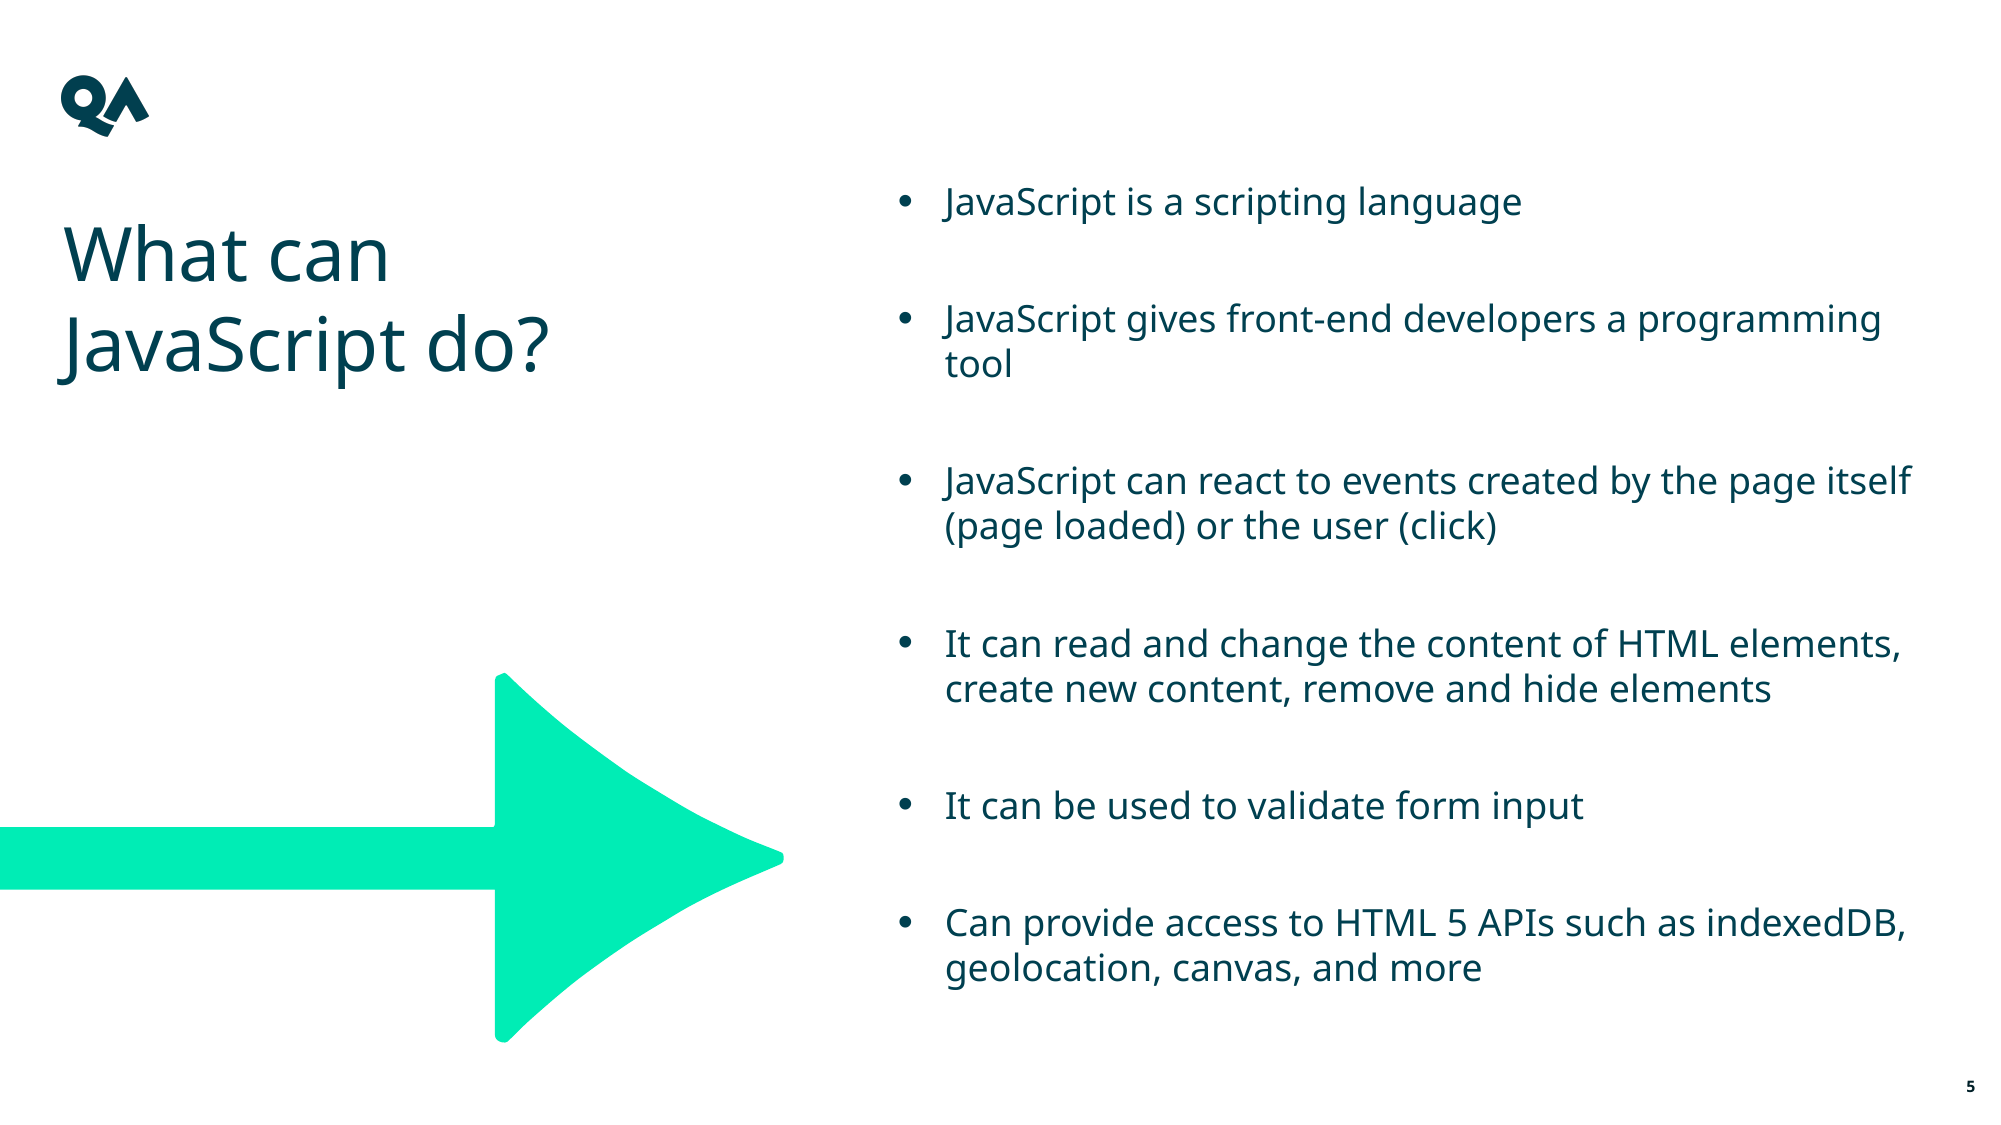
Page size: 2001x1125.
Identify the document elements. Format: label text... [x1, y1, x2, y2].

slide_number 5 [1846, 1068, 1976, 1098]
list What can JavaScript do? [63, 206, 703, 638]
list JavaScript is a scripting language JavaScript gives front-end developers a programming tool JavaScript can react to events created by the page itself (page loaded) or the user (click) It can read and change the content of HTML elements, create new content, remove and hide elements It can be used to validate form input Can provide access to HTML 5 APIs such as indexedDB, geolocation, canvas, and more [897, 177, 1939, 1063]
picture [44, 62, 166, 148]
